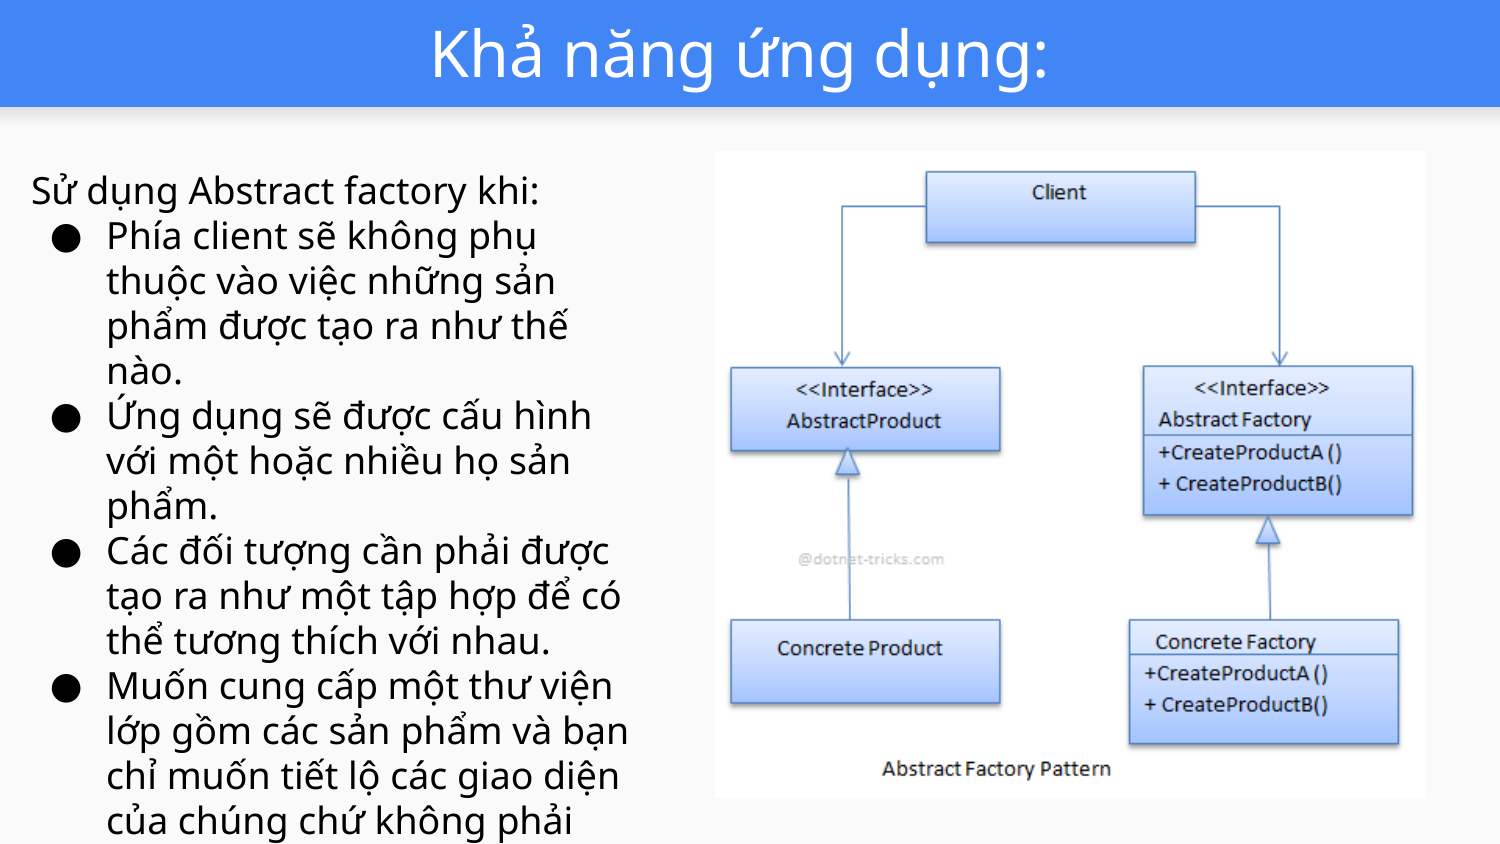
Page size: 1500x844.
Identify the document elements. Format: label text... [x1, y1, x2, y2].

title Khả năng ứng dụng: [16, 2, 1464, 102]
picture [714, 151, 1427, 798]
text_box Sử dụng Abstract factory khi: Phía client sẽ không phụ thuộc vào việc những sản phẩm được tạo ra như thế nào. Ứng dụng sẽ được cấu hình với một hoặc nhiều họ sản phẩm. Các đối tượng cần phải được tạo ra như một tập hợp để có thể tương thích với nhau. Muốn cung cấp một thư viện lớp gồm các sản phẩm và bạn chỉ muốn tiết lộ các giao diện của chúng chứ không phải việc triển khai chúng. [16, 151, 651, 844]
